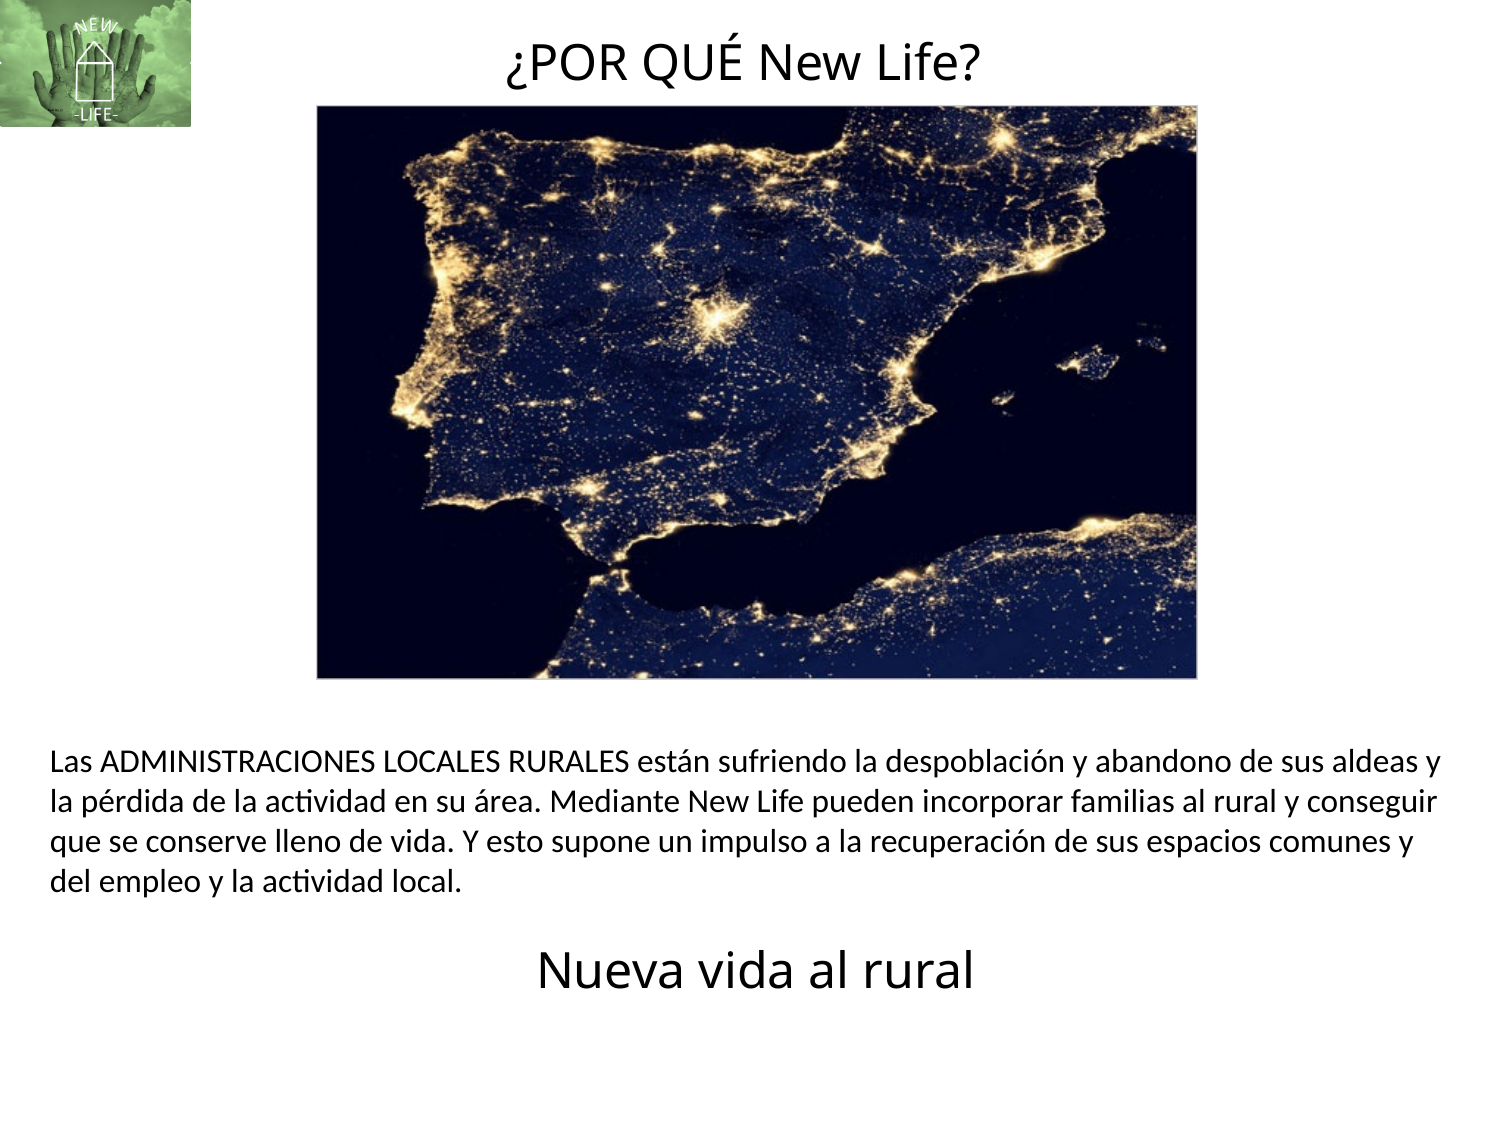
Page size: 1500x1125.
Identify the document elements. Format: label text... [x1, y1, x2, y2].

picture [0, 0, 191, 127]
text_box ¿POR QUÉ New Life? [46, 23, 1442, 144]
text_box Las ADMINISTRACIONES LOCALES RURALES están sufriendo la despoblación y abandono de sus aldeas y la pérdida de la actividad en su área. Mediante New Life pueden incorporar familias al rural y conseguir que se conserve lleno de vida. Y esto supone un impulso a la recuperación de sus espacios comunes y del empleo y la actividad local. Nueva vida al rural [35, 731, 1477, 1007]
picture [316, 105, 1198, 680]
